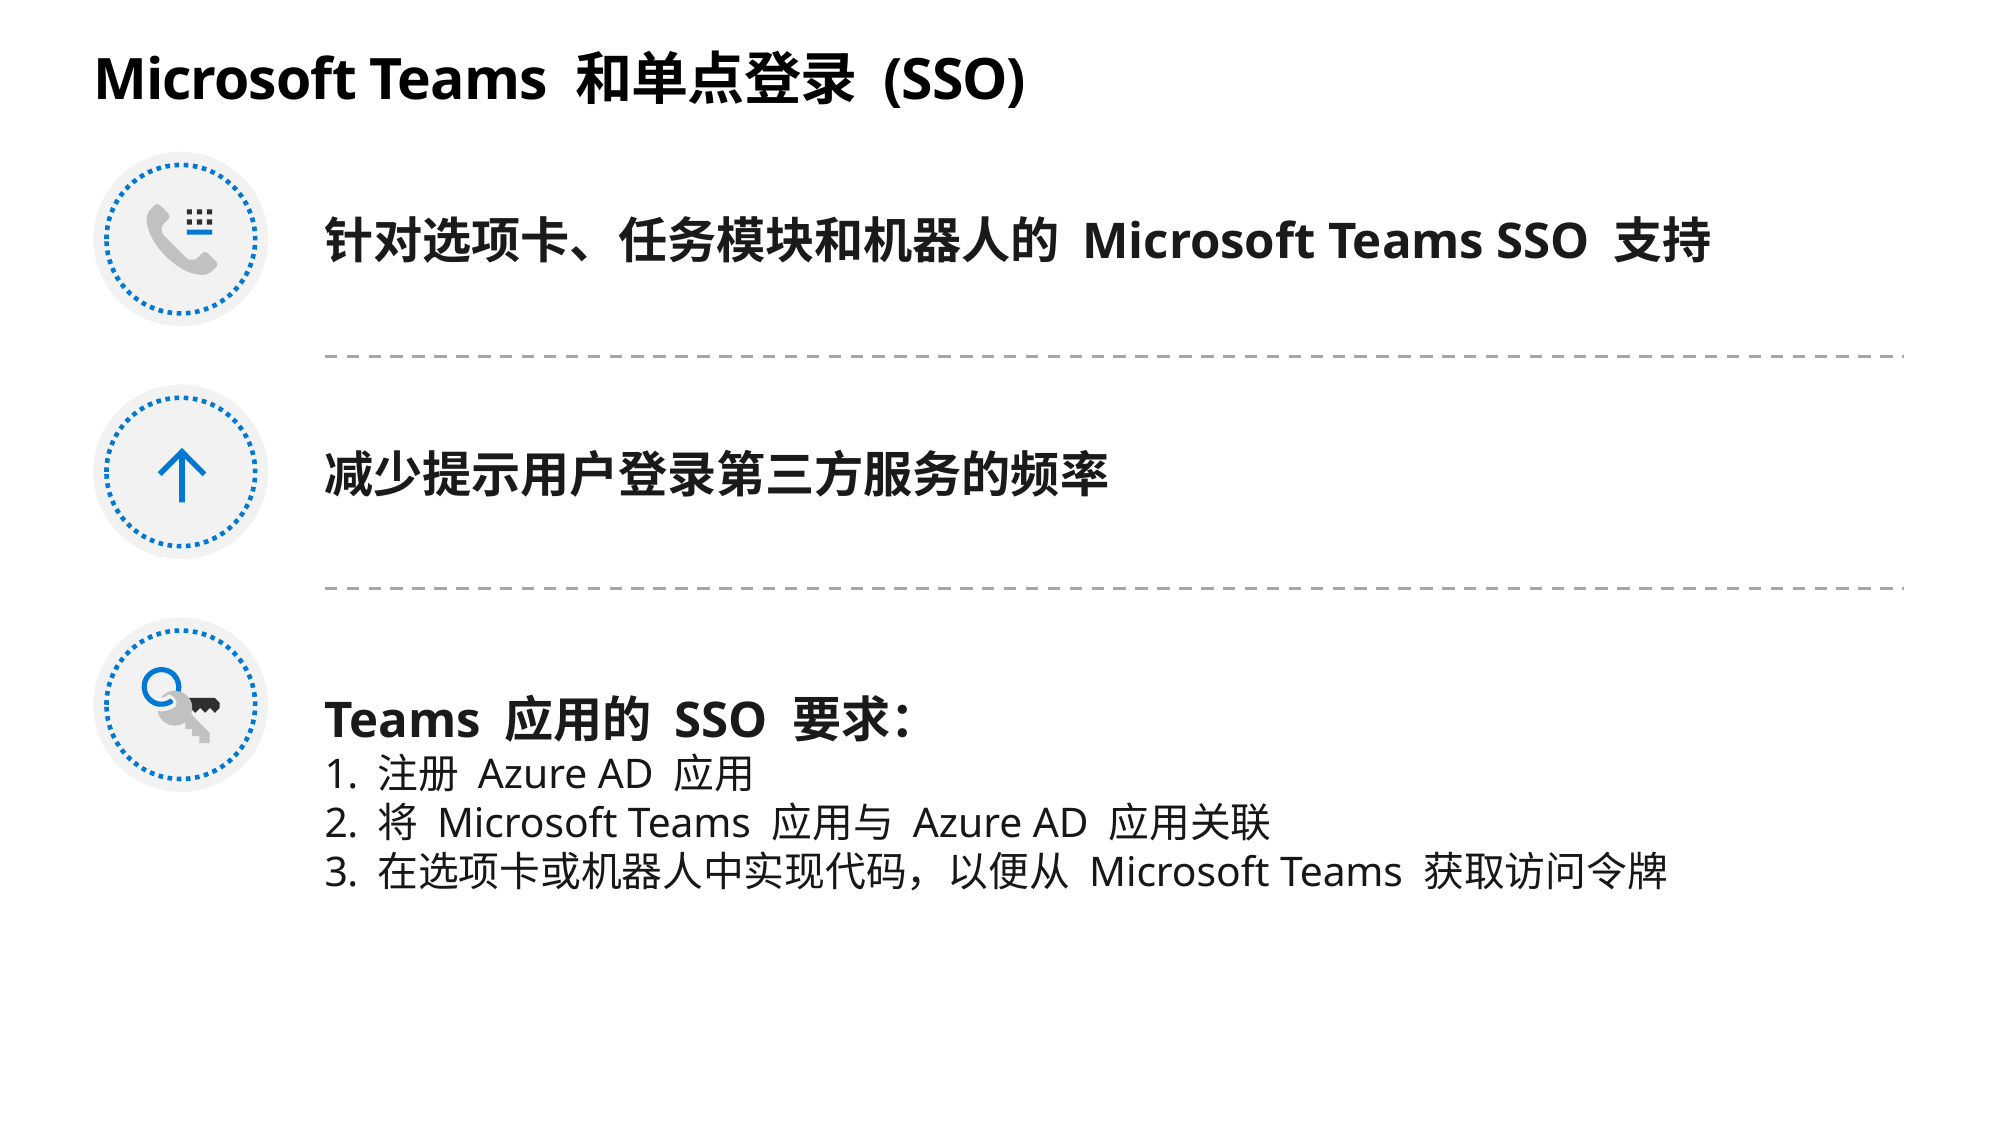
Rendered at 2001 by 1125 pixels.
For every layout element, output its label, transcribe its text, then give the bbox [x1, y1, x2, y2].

text_box 针对选项卡、任务模块和机器人的 Microsoft Teams SSO 支持 [324, 209, 1904, 269]
picture [92, 616, 269, 792]
picture [92, 384, 269, 560]
title Microsoft Teams 和单点登录 (SSO) [93, 42, 1901, 113]
picture [92, 151, 269, 327]
text_box 减少提示用户登录第三方服务的频率 [324, 443, 1904, 503]
text_box Teams 应用的 SSO 要求： 注册 Azure AD 应用 将 Microsoft Teams 应用与 Azure AD 应用关联 在选项卡或机器人中实现代码，以便从 Microsoft Teams 获取访问令牌 [324, 688, 1904, 895]
